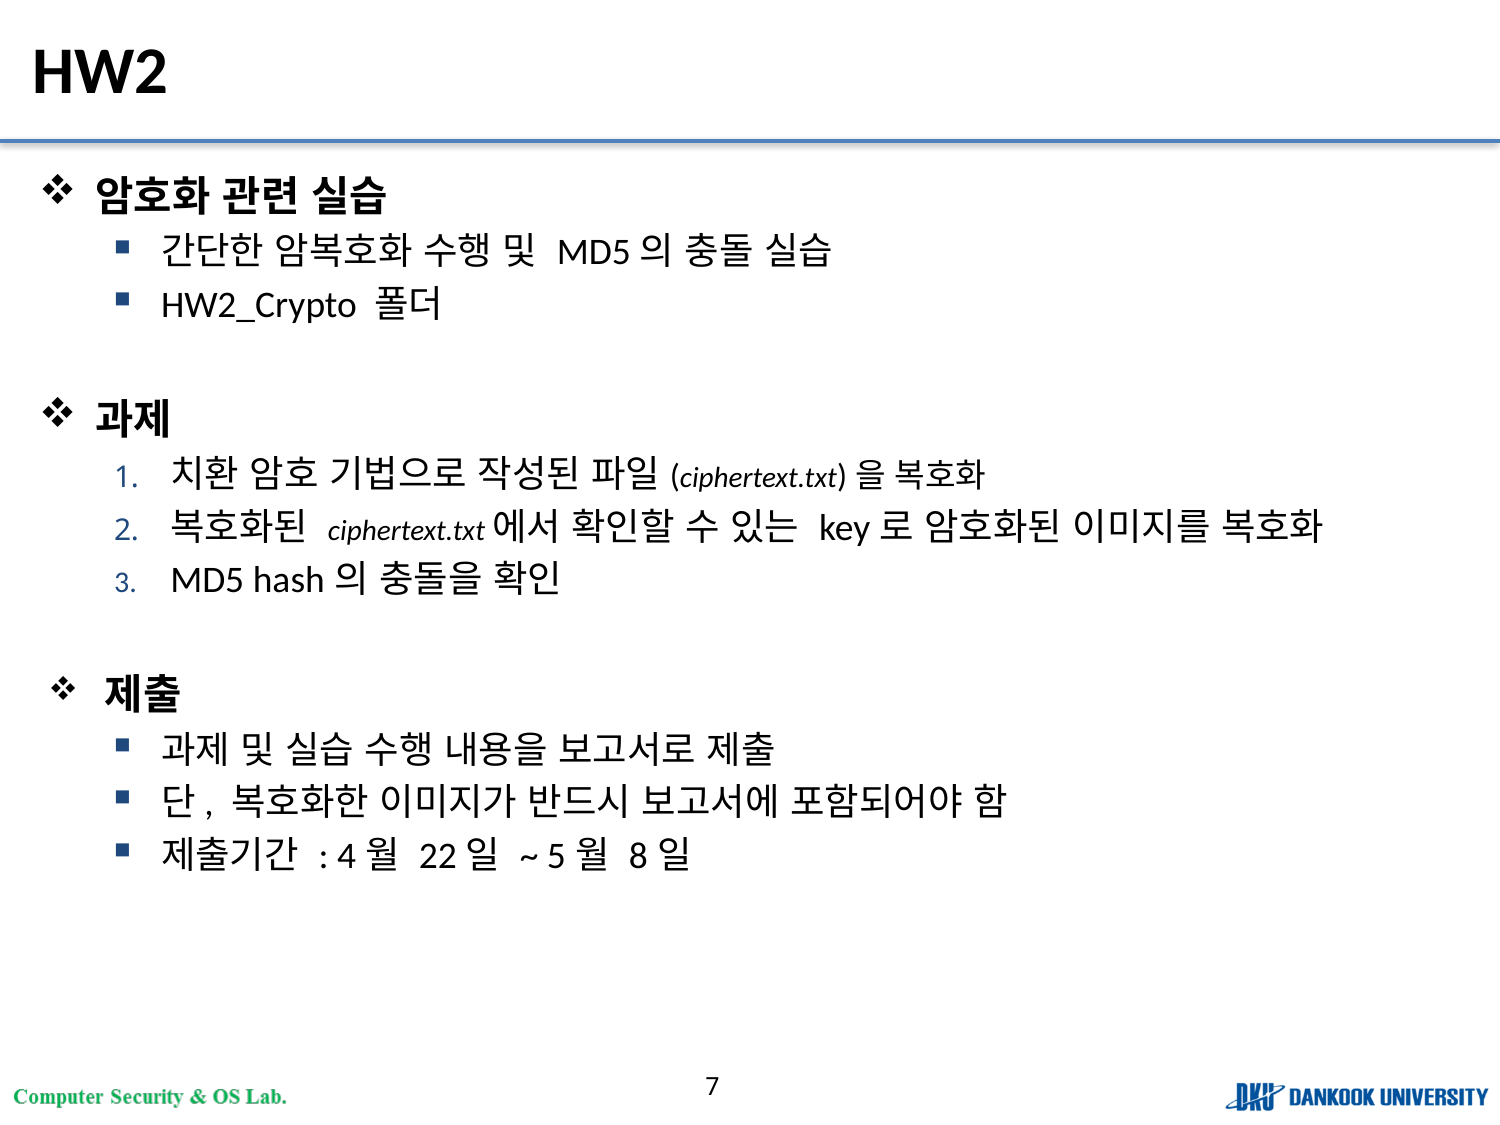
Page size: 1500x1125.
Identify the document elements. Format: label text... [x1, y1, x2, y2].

picture [0, 1076, 297, 1118]
picture [1222, 1078, 1490, 1112]
title HW2 [17, 19, 1388, 120]
list 암호화 관련 실습 간단한 암복호화 수행 및 MD5의 충돌 실습 HW2_Crypto 폴더 과제 치환 암호 기법으로 작성된 파일(ciphertext.txt)을 복호화 복호화된 ciphertext.txt에서 확인할 수 있는 key로 암호화된 이미지를 복호화 MD5 hash의 충돌을 확인 제출 과제 및 실습 수행 내용을 보고서로 제출 단, 복호화한 이미지가 반드시 보고서에 포함되어야 함 제출기간 : 4월 22일 ~ 5월 8일 [24, 162, 1476, 1073]
slide_number 7 [537, 1062, 888, 1113]
